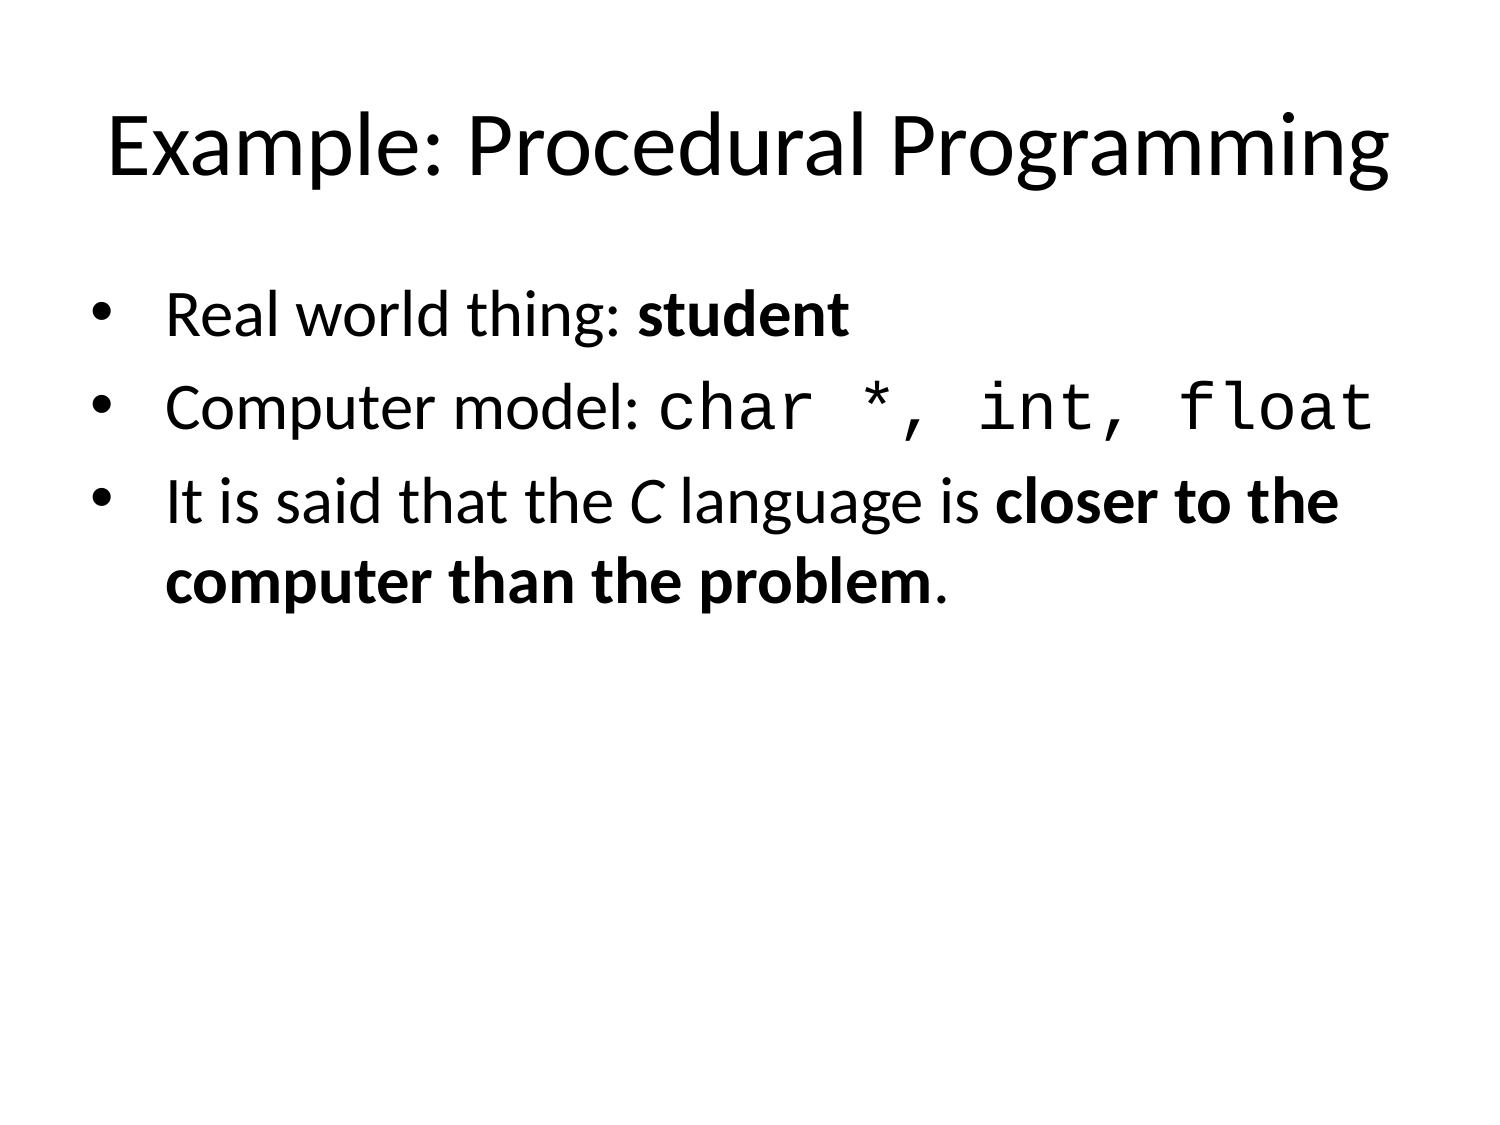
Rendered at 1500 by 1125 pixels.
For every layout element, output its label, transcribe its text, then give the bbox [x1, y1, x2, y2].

title Example: Procedural Programming [75, 45, 1425, 233]
list Real world thing: student Computer model: char *, int, float It is said that the C language is closer to the computer than the problem. [75, 262, 1425, 1005]
